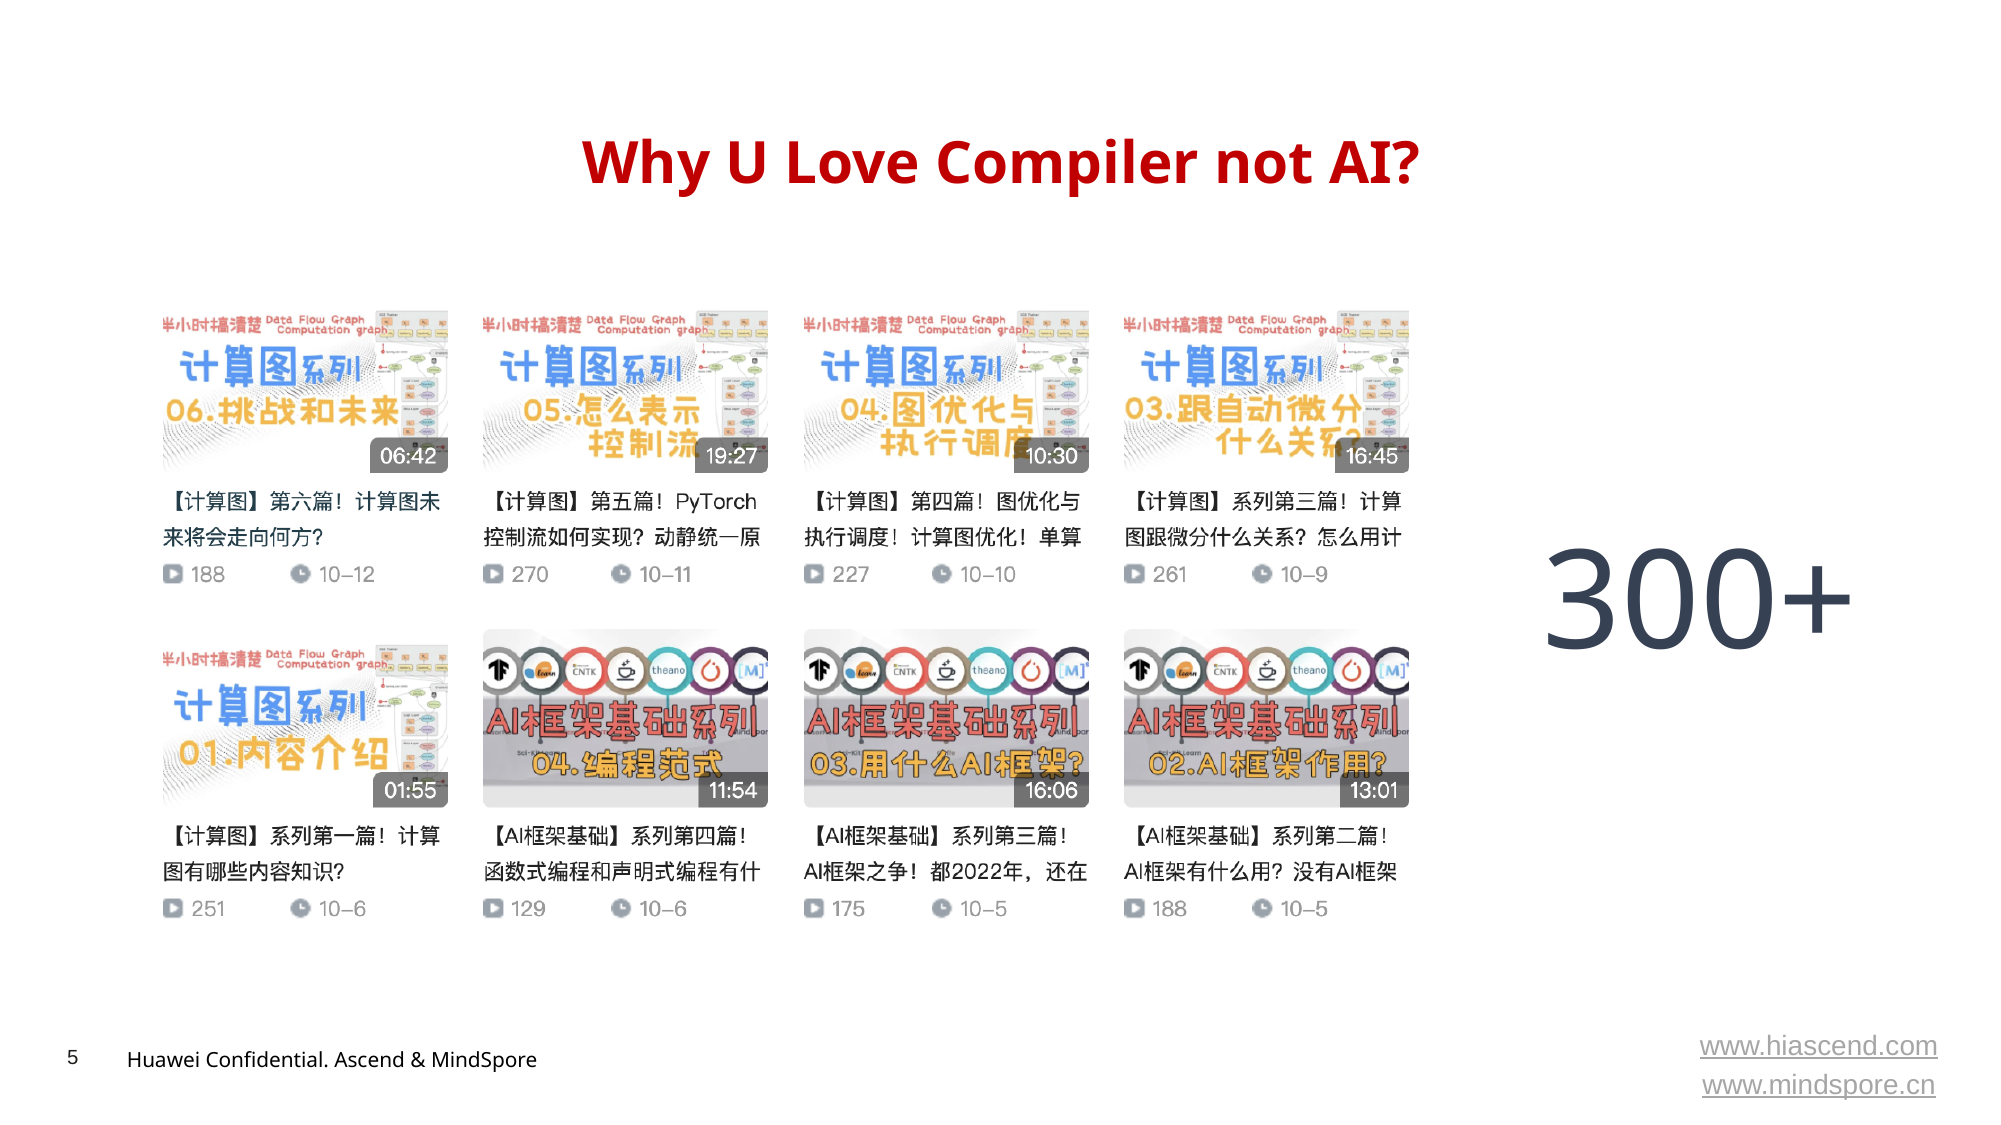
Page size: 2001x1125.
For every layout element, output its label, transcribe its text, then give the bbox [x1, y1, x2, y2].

title Why U Love Compiler not AI? [102, 111, 1901, 209]
picture [137, 278, 1431, 950]
text_box 300+ [1528, 503, 1873, 684]
